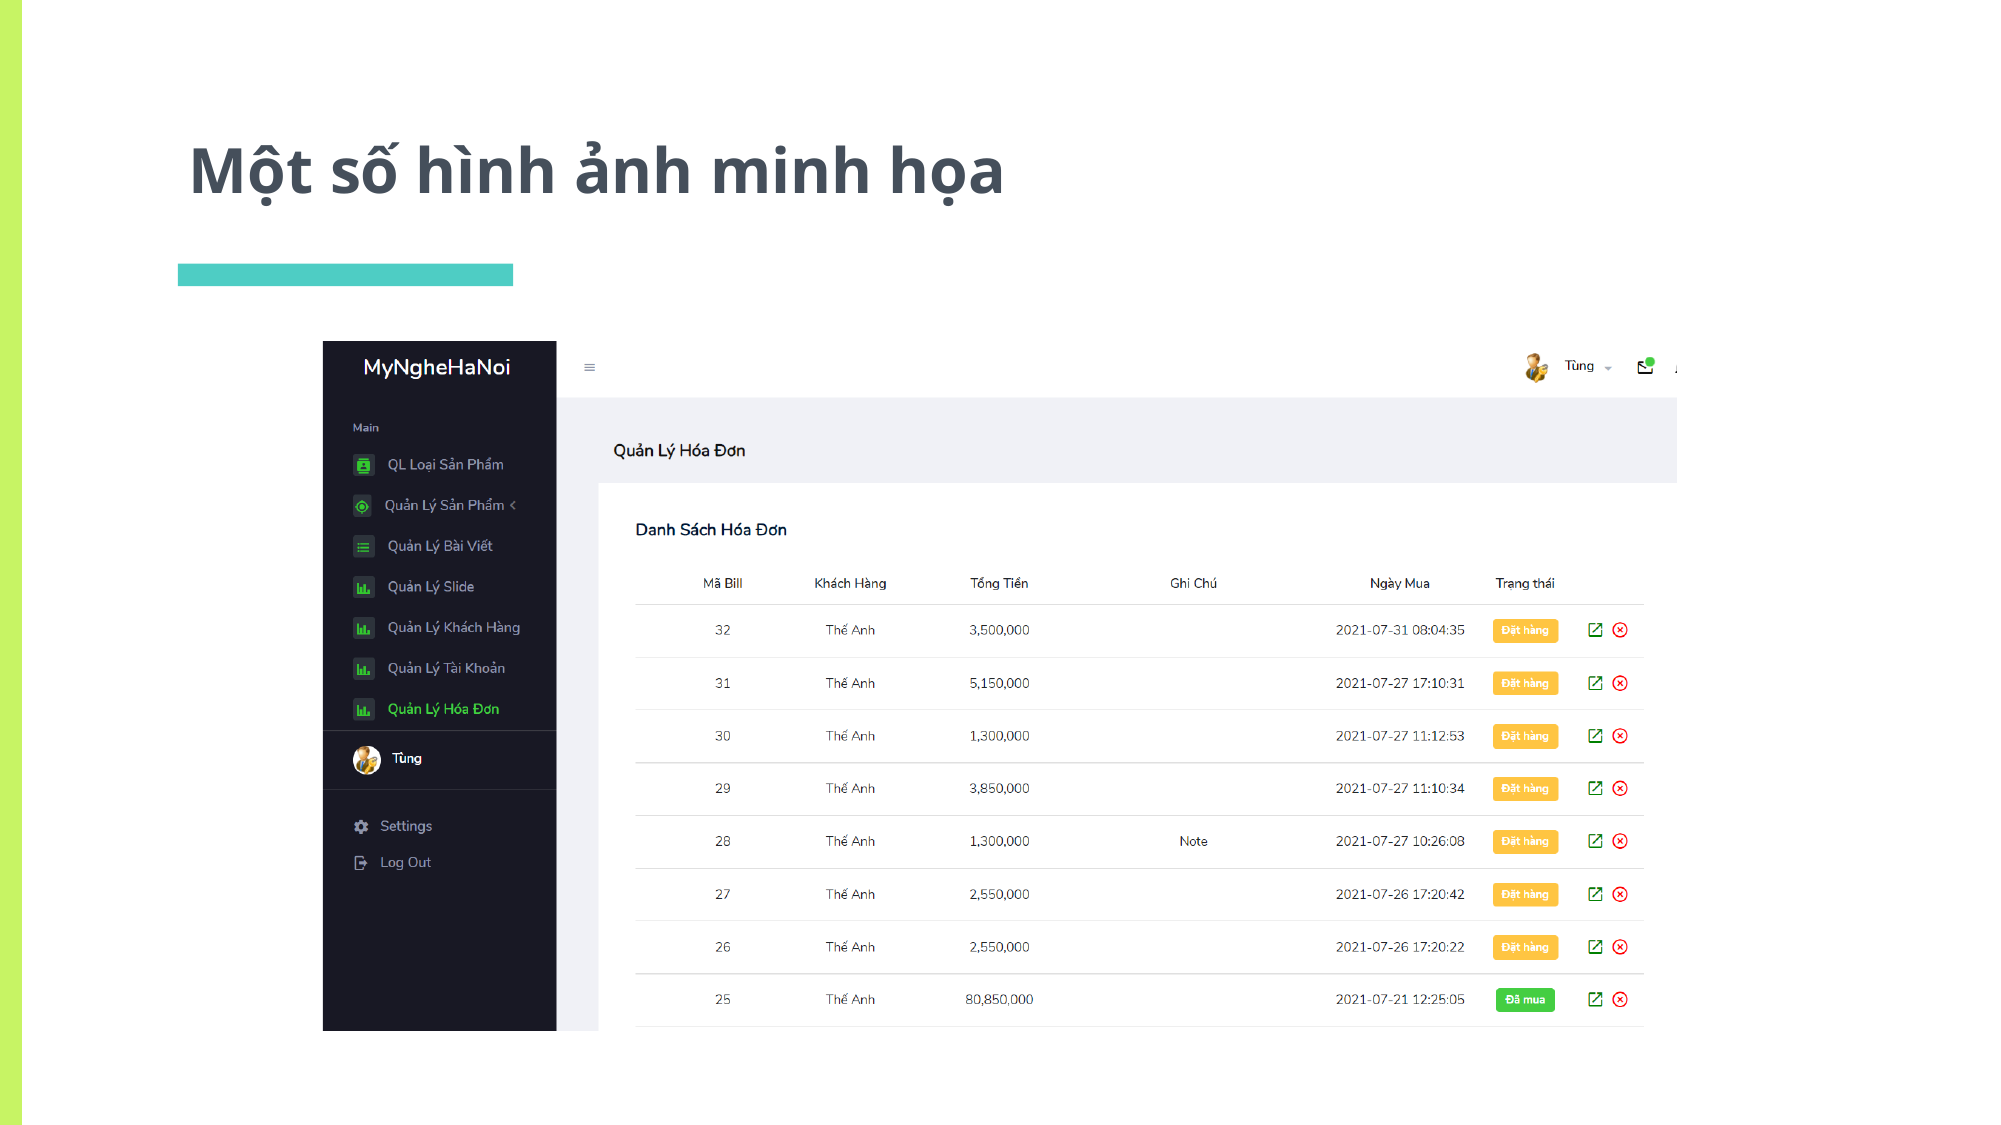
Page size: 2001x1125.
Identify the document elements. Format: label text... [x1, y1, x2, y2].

title Một số hình ảnh minh họa [173, 113, 1872, 222]
picture [322, 341, 1678, 1031]
